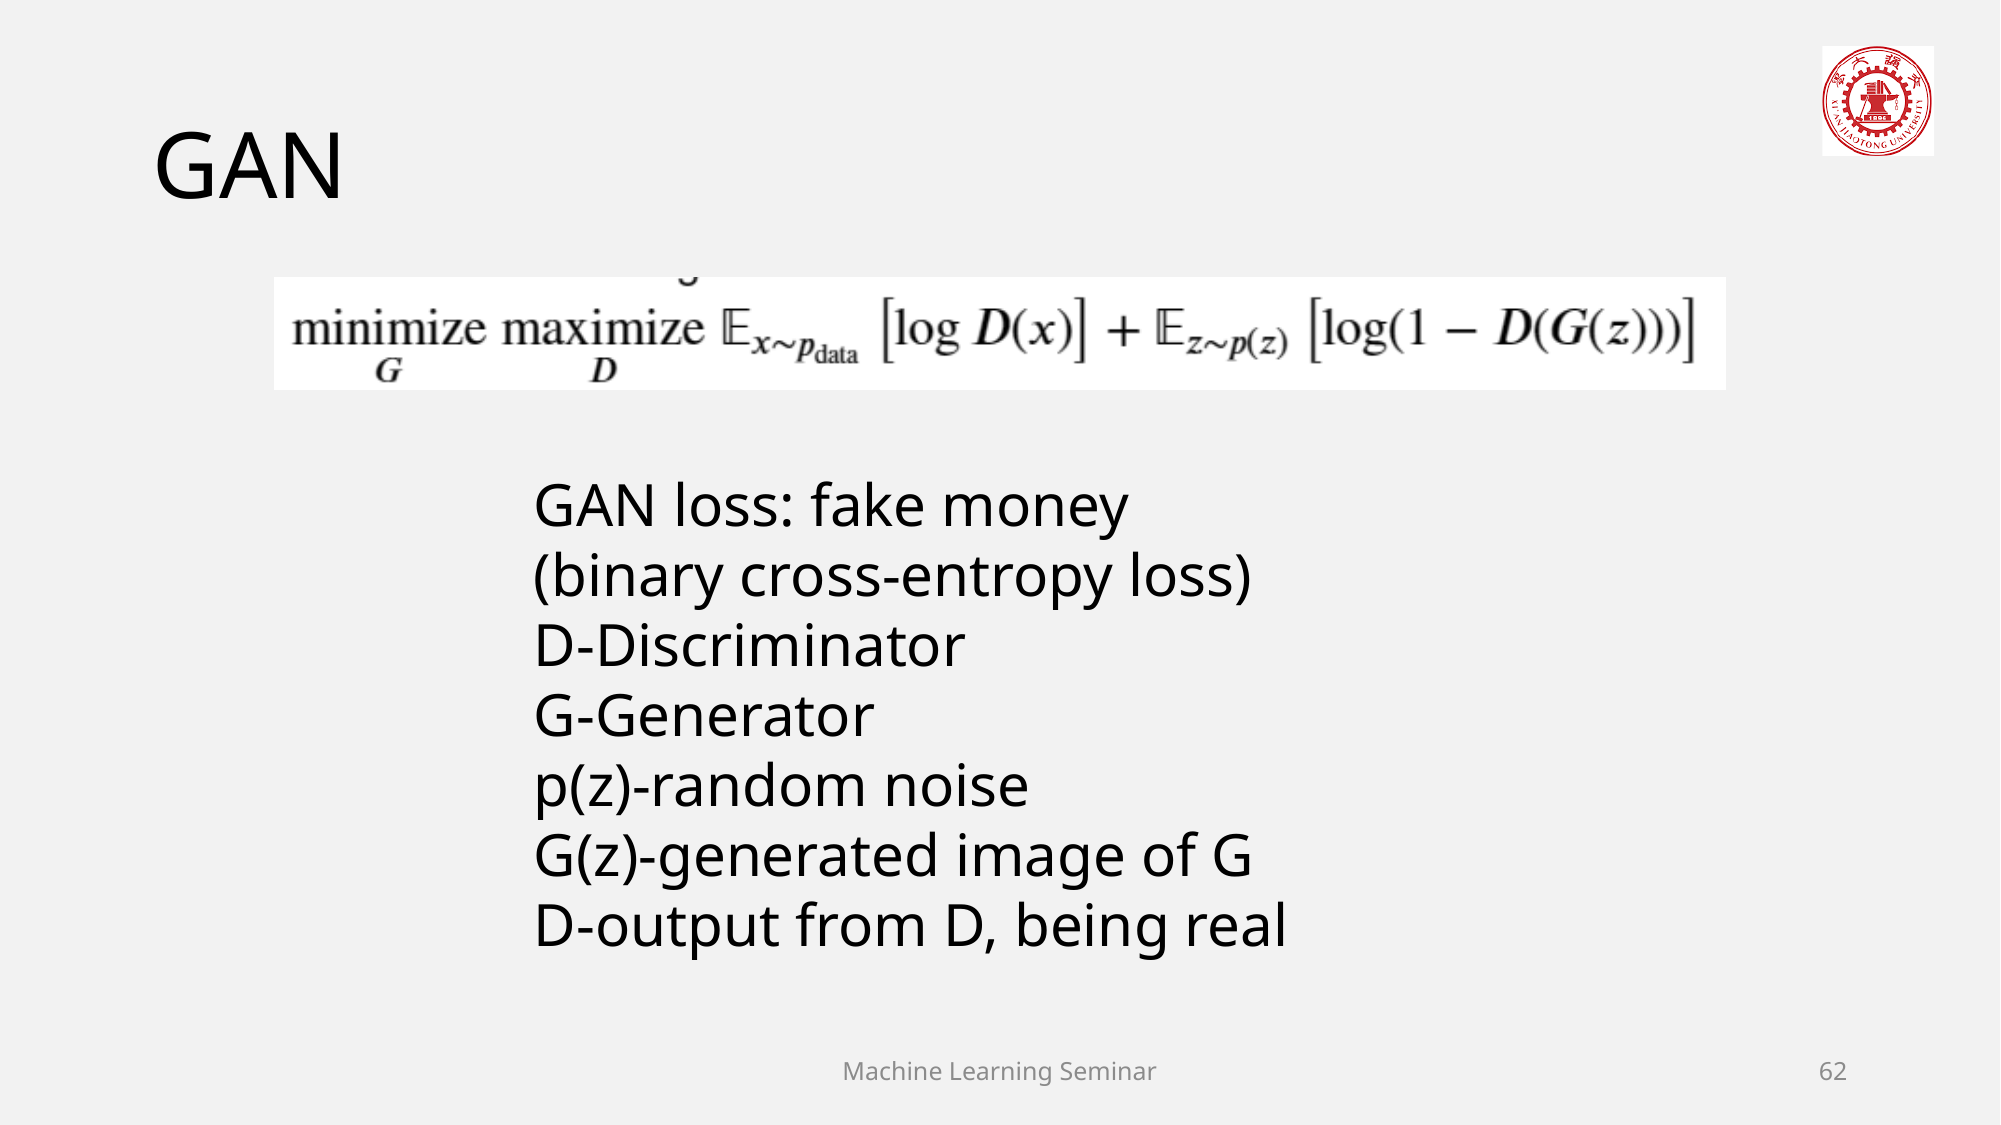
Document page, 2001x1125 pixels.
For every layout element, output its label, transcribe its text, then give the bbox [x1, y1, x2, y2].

footer Machine Learning Seminar [662, 1042, 1338, 1103]
picture [274, 277, 1726, 390]
title GAN [137, 59, 1863, 278]
text_box GAN loss: fake money (binary cross-entropy loss) D-Discriminator G-Generator p(z)-random noise G(z)-generated image of G D-output from D, being real [519, 460, 1481, 966]
picture [1822, 46, 1935, 156]
slide_number 62 [1412, 1042, 1863, 1103]
